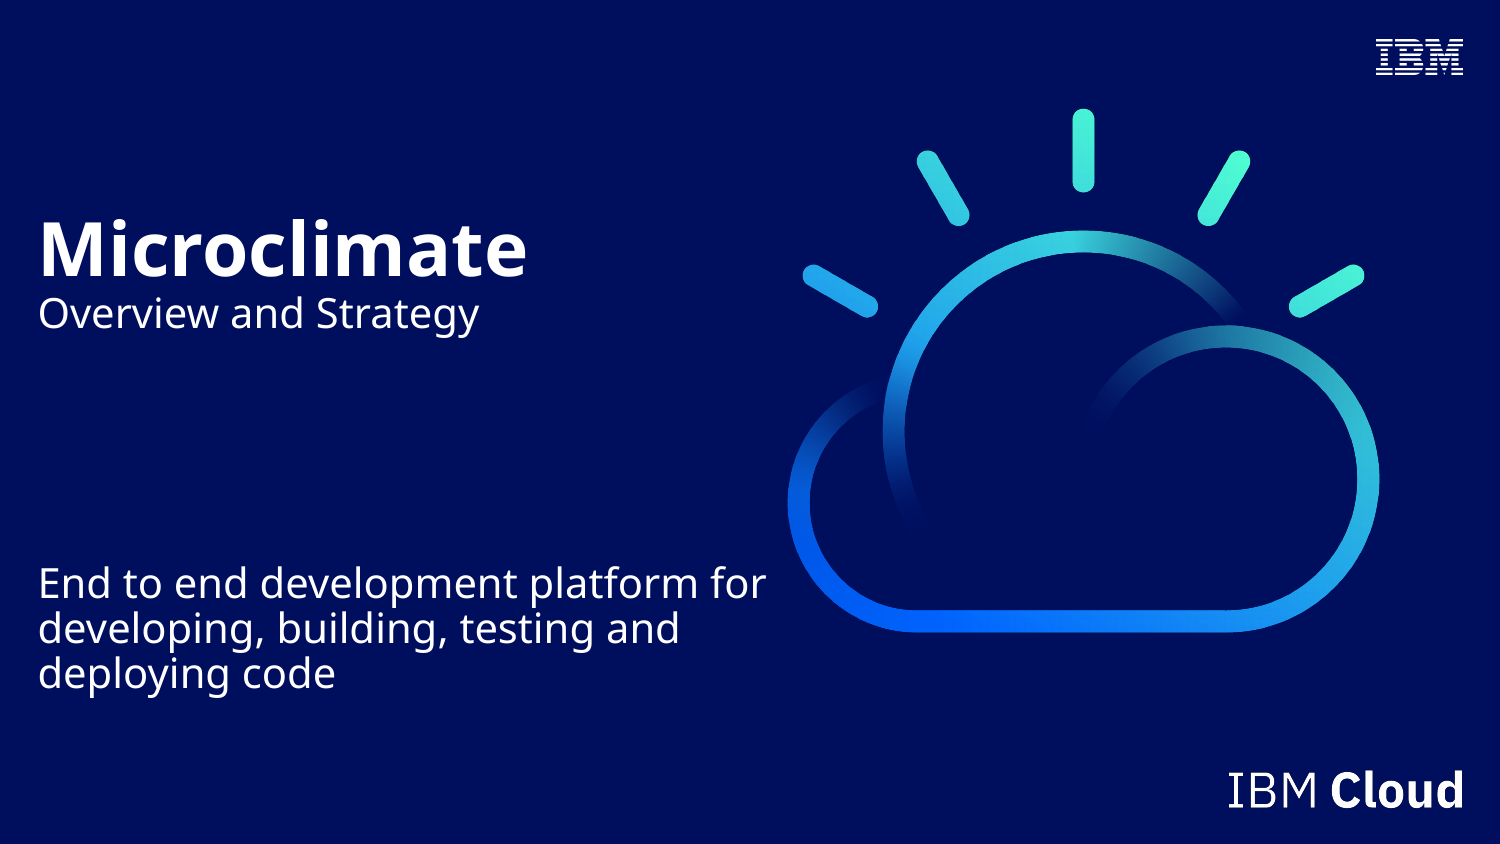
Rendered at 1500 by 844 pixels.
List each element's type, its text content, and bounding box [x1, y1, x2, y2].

title Microclimate Overview and Strategy End to end development platform for developing, building, testing and deploying code [37, 211, 790, 686]
picture [1215, 755, 1474, 821]
picture [732, 39, 1463, 672]
